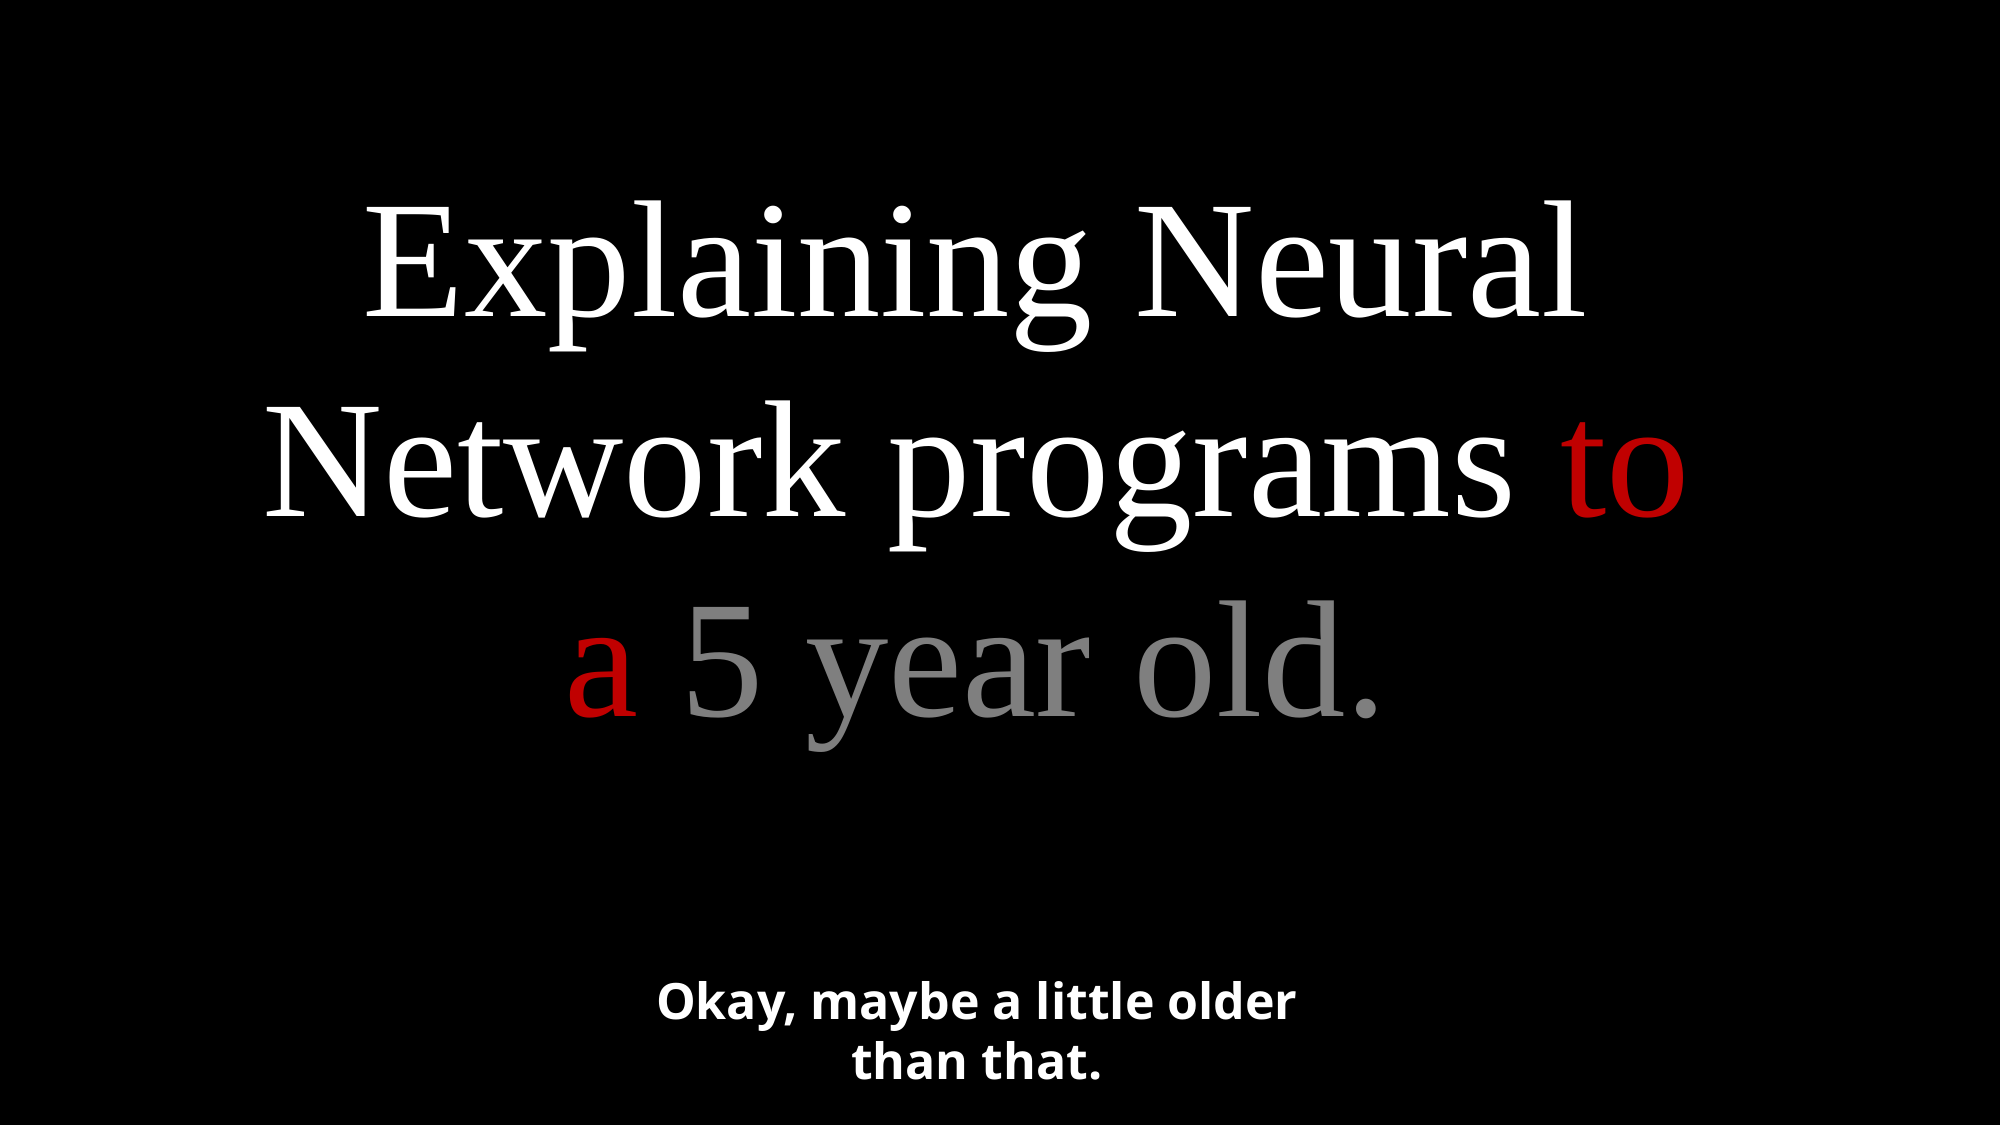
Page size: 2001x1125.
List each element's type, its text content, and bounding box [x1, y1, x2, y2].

text_box Okay, maybe a little older than that. [627, 962, 1327, 1098]
text_box Explaining Neural Network programs to a 5 year old. [148, 142, 1805, 757]
